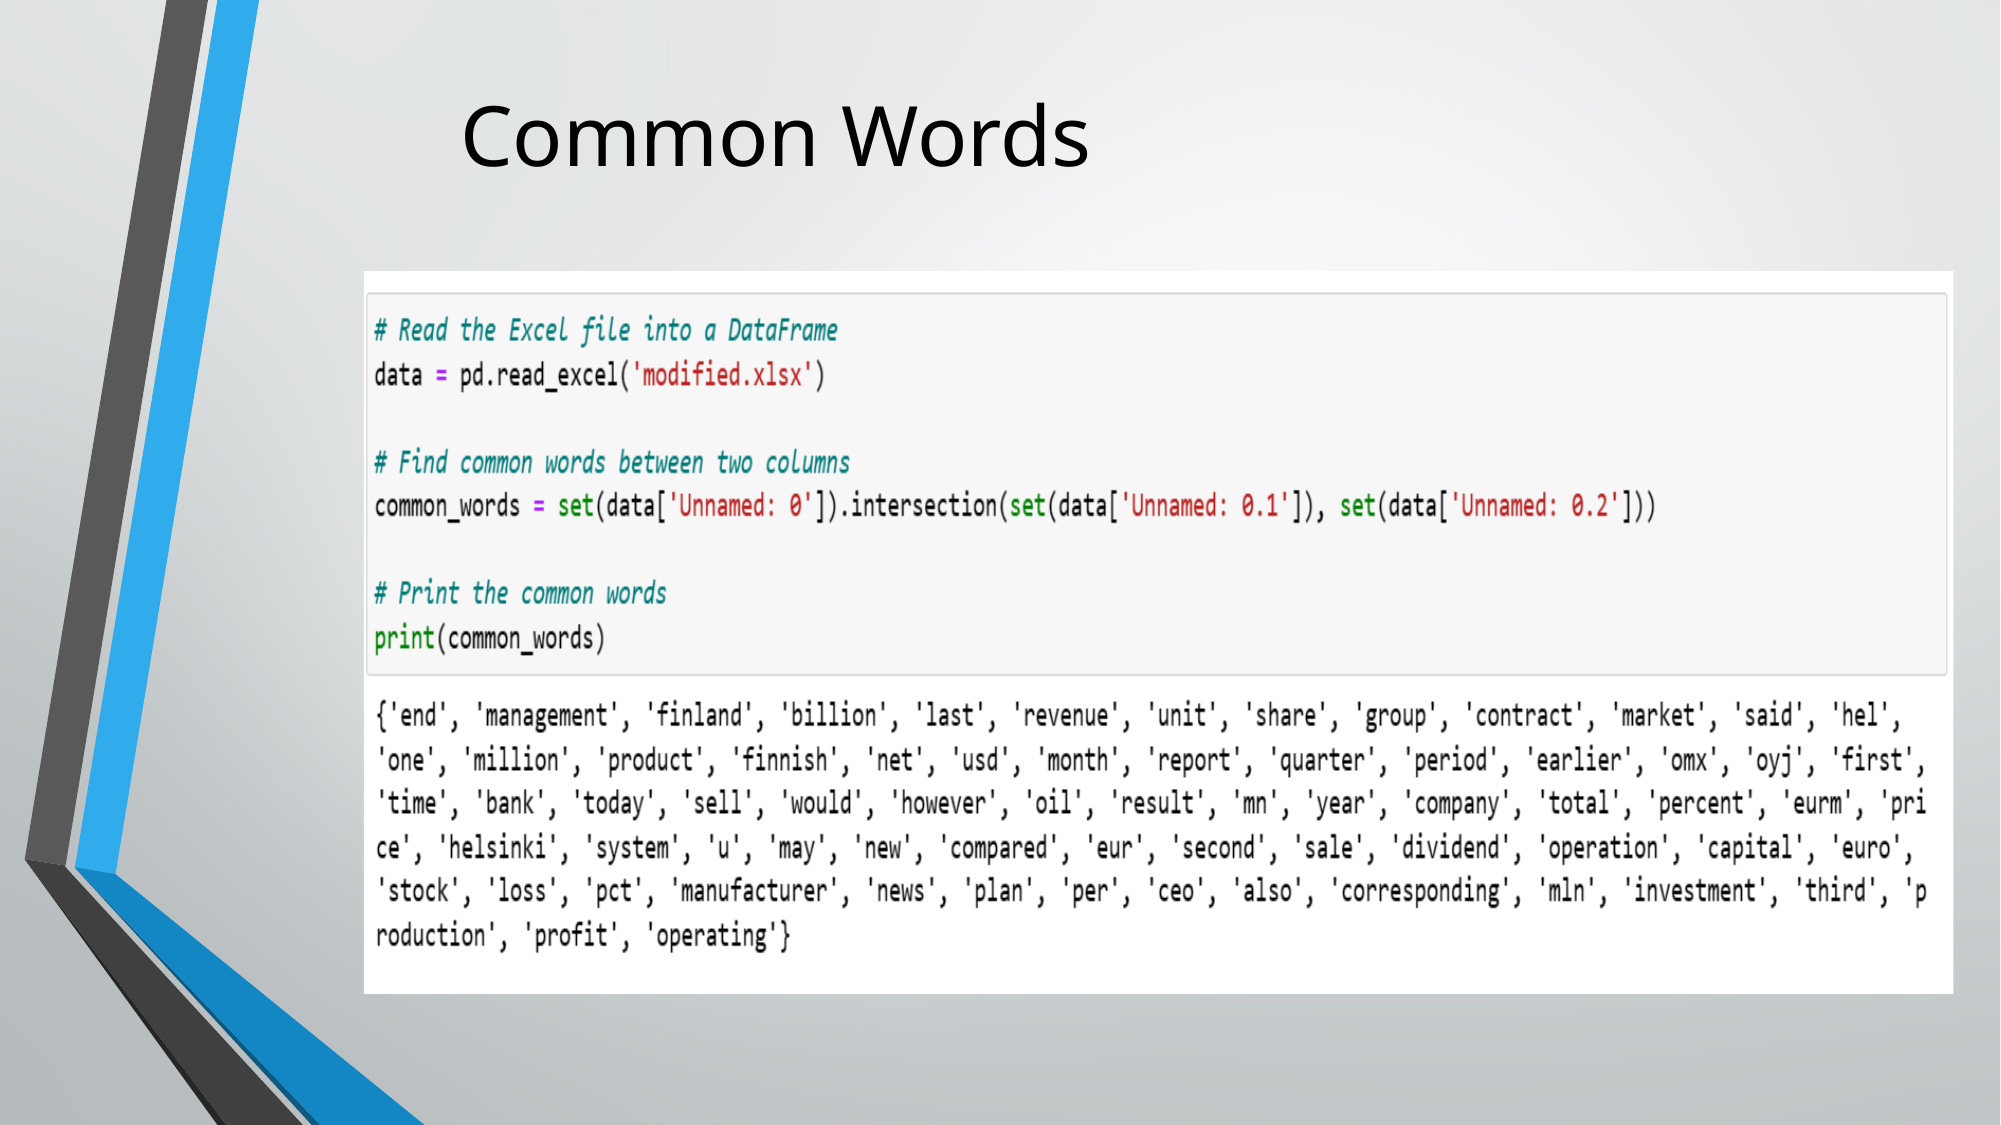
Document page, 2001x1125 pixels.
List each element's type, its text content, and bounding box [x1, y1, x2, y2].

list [363, 270, 1954, 995]
title Common Words [0, 0, 1598, 278]
